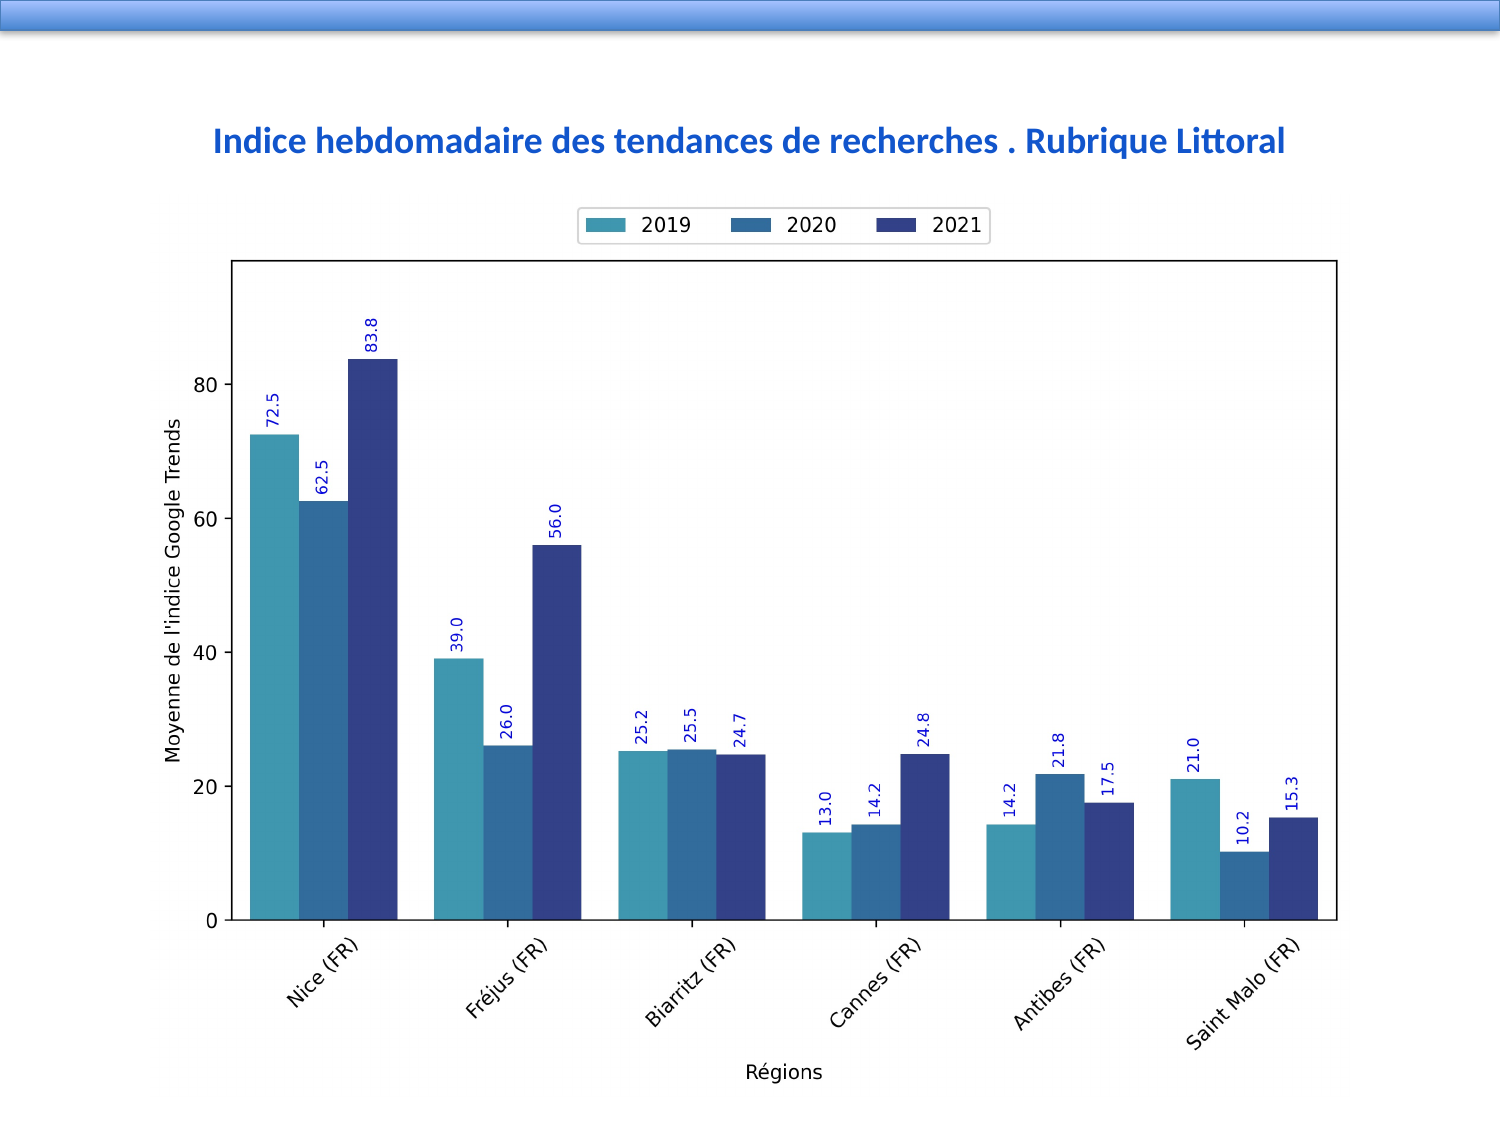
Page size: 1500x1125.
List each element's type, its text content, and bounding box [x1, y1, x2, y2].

text_box [0, 0, 1500, 31]
picture [149, 194, 1351, 1098]
title Indice hebdomadaire des tendances de recherches . Rubrique Littoral [75, 45, 1425, 233]
